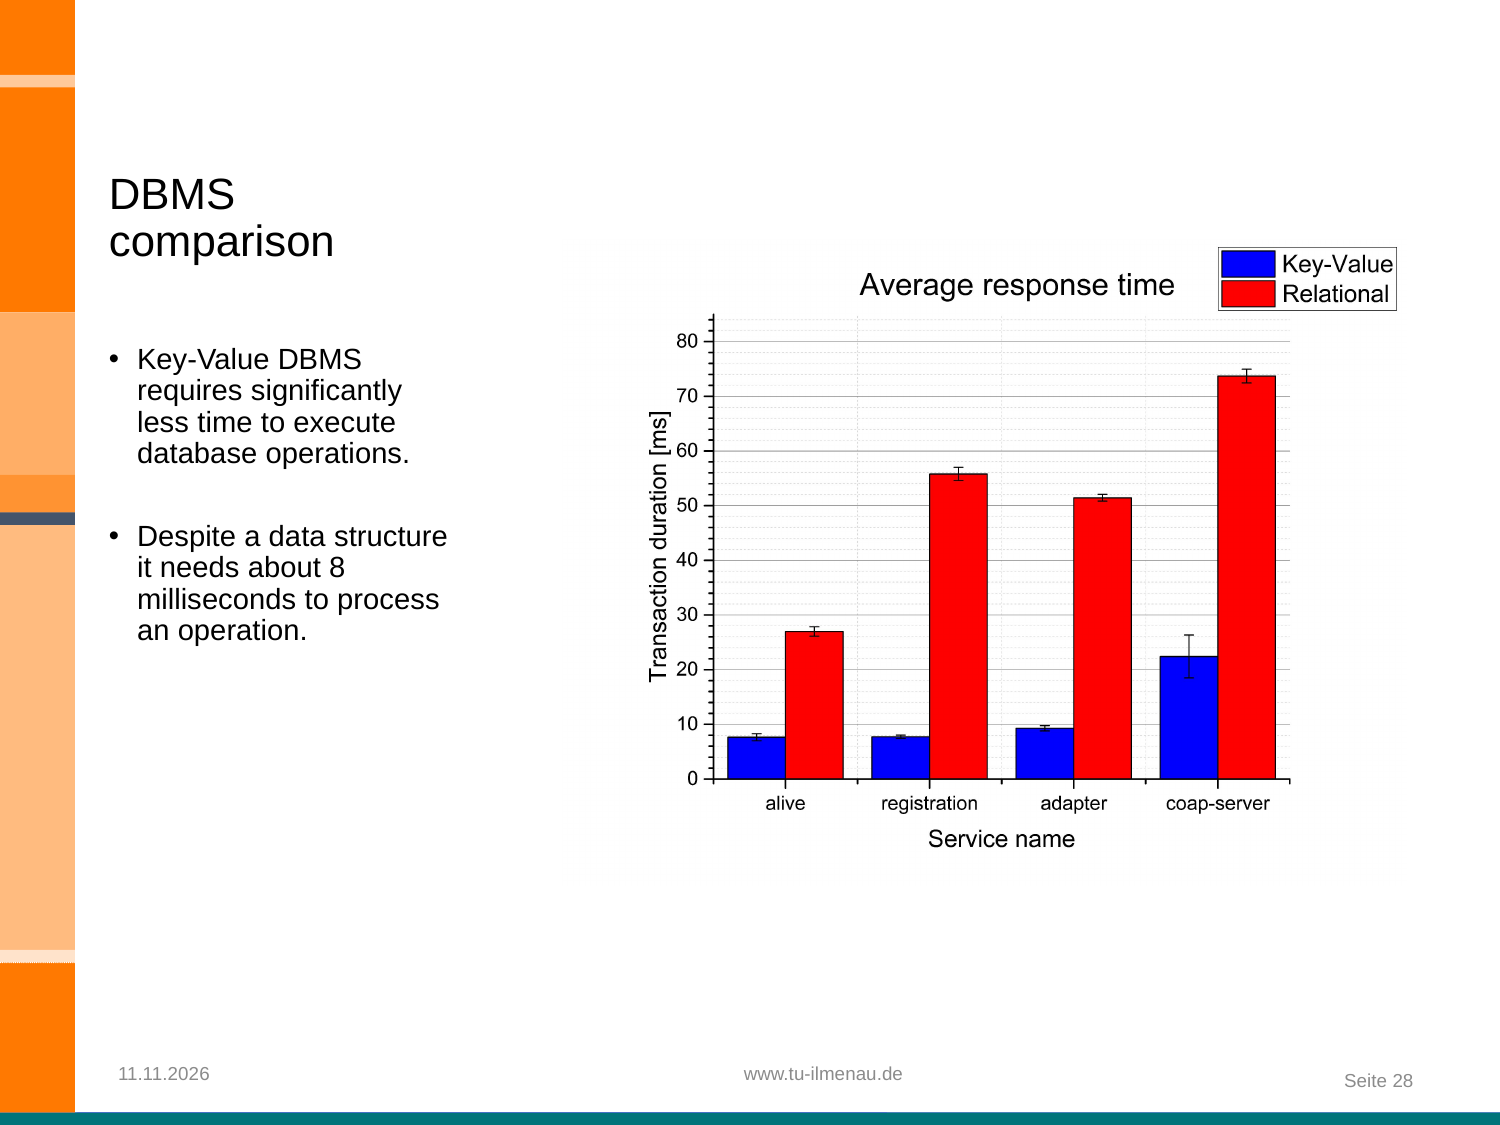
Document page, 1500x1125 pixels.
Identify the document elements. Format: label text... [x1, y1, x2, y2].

title DBMS comparison [94, 135, 485, 302]
slide_number Seite 28 [1298, 1050, 1429, 1110]
list Key-Value DBMS requires significantly less time to execute database operations. Despite a data structure it needs about 8 milliseconds to process an operation. [94, 336, 468, 970]
picture [562, 239, 1407, 886]
footer www.tu-ilmenau.de [643, 1042, 1004, 1103]
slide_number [103, 1042, 257, 1103]
